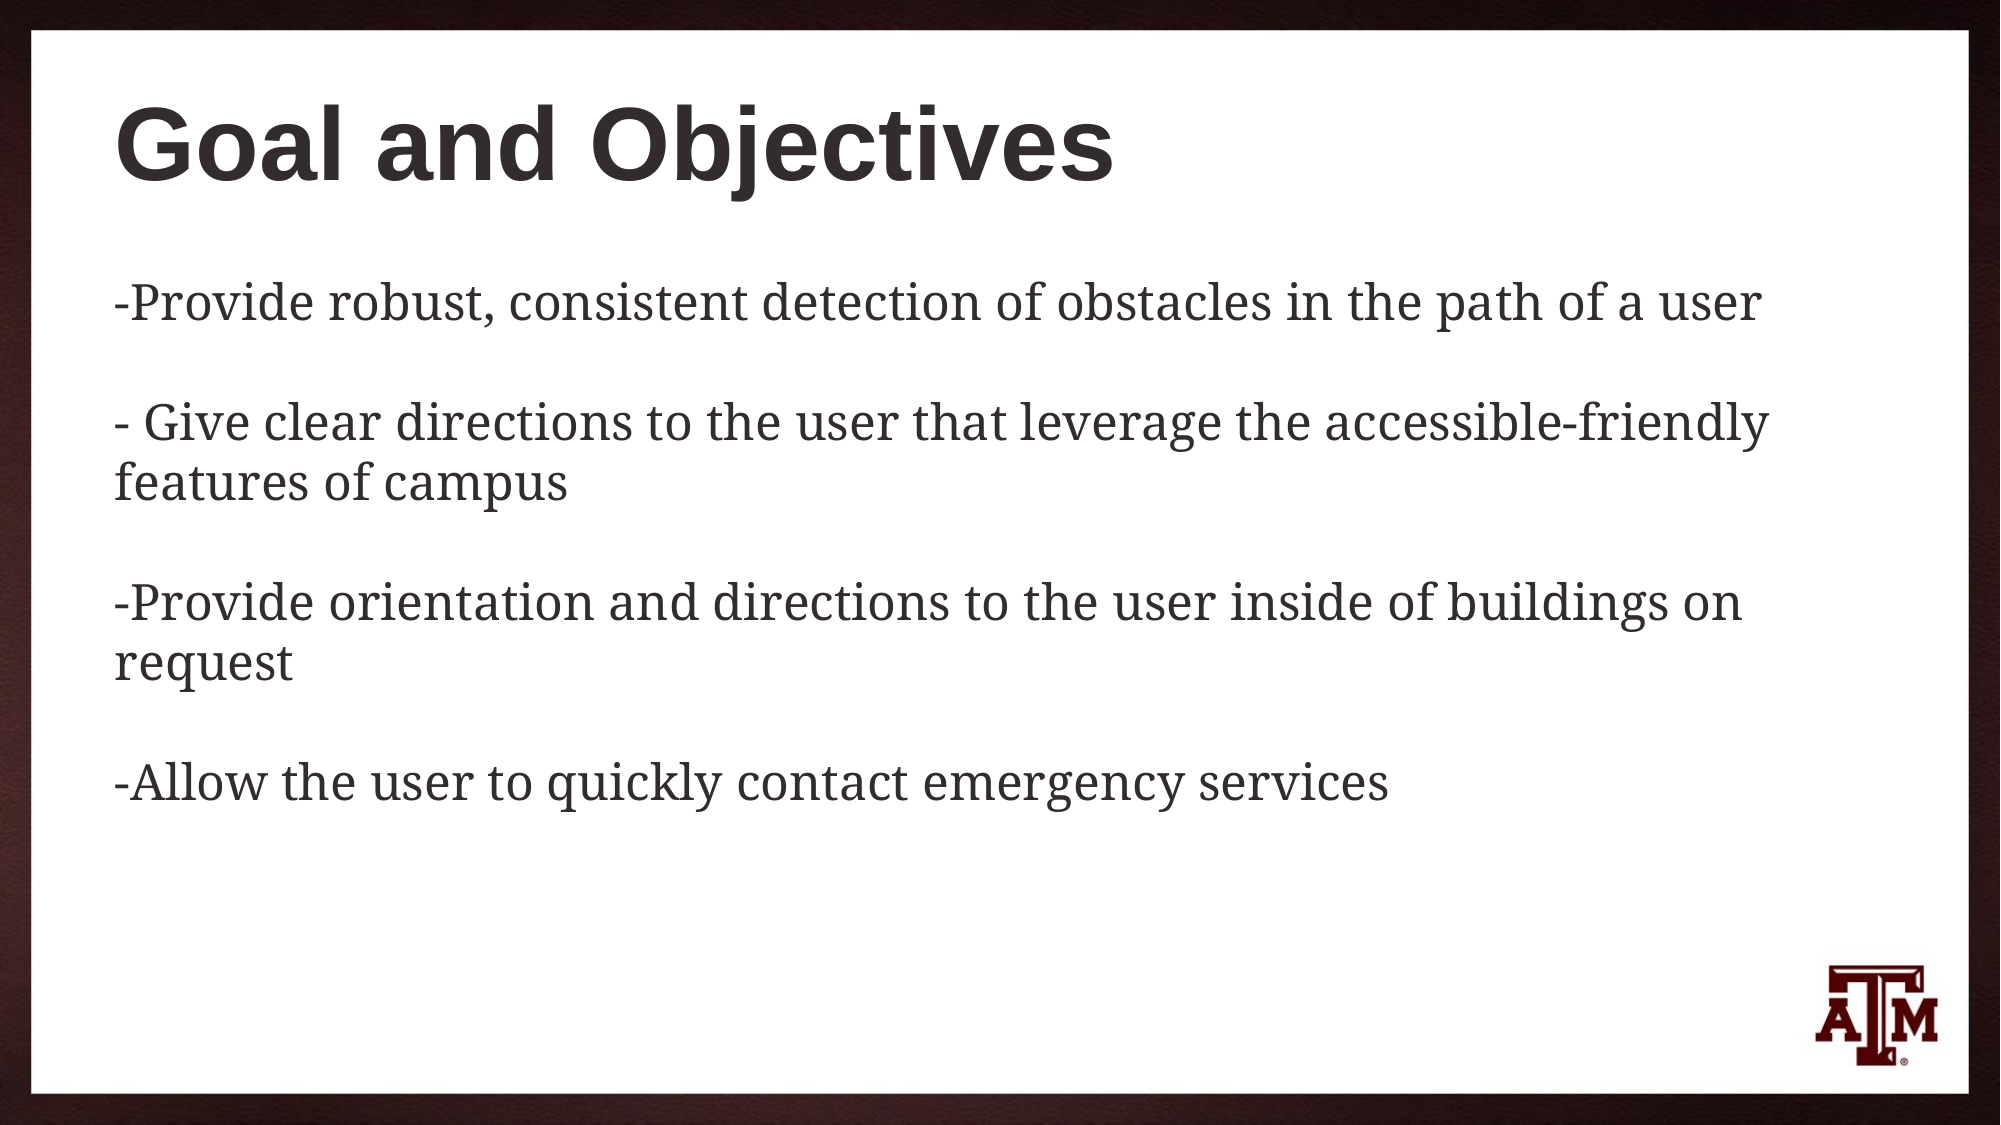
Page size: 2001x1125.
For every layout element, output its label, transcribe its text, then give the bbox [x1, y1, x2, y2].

list -Provide robust, consistent detection of obstacles in the path of a user - Give clear directions to the user that leverage the accessible-friendly features of campus -Provide orientation and directions to the user inside of buildings on request -Allow the user to quickly contact emergency services [99, 262, 1900, 969]
title Goal and Objectives [99, 45, 1900, 233]
picture [0, 0, 2000, 1125]
